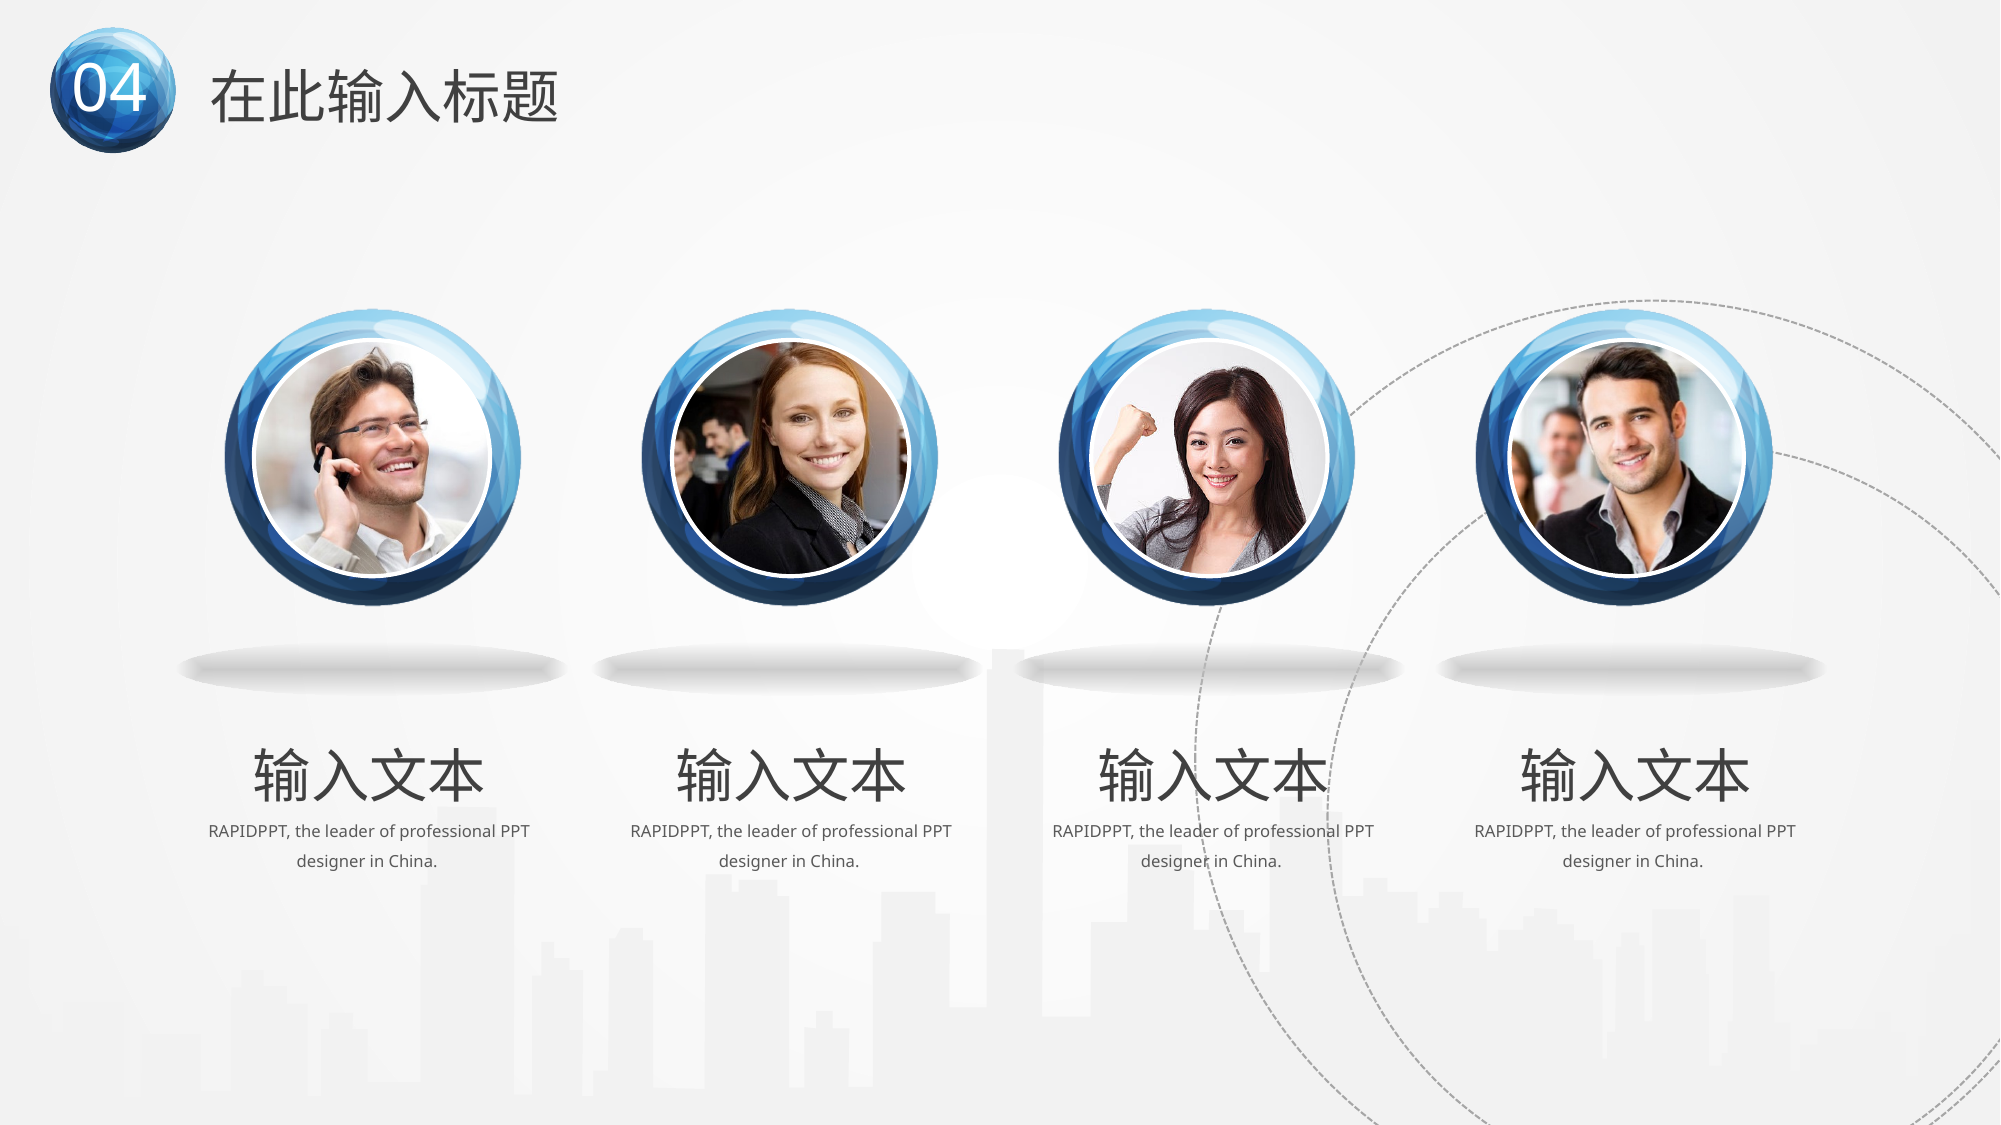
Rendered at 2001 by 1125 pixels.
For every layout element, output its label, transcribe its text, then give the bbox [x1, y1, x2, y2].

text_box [1021, 732, 1406, 912]
text_box [1194, 321, 2000, 1125]
text_box [1011, 640, 1407, 697]
text_box [1432, 640, 1829, 697]
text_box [177, 732, 562, 912]
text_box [1460, 285, 1793, 630]
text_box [1043, 285, 1376, 630]
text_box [209, 285, 541, 630]
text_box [599, 732, 984, 912]
text_box 在此输入标题 [195, 53, 575, 138]
text_box [589, 640, 985, 697]
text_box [1443, 732, 1828, 912]
picture [43, 17, 191, 163]
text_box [626, 285, 959, 630]
text_box [174, 640, 570, 697]
